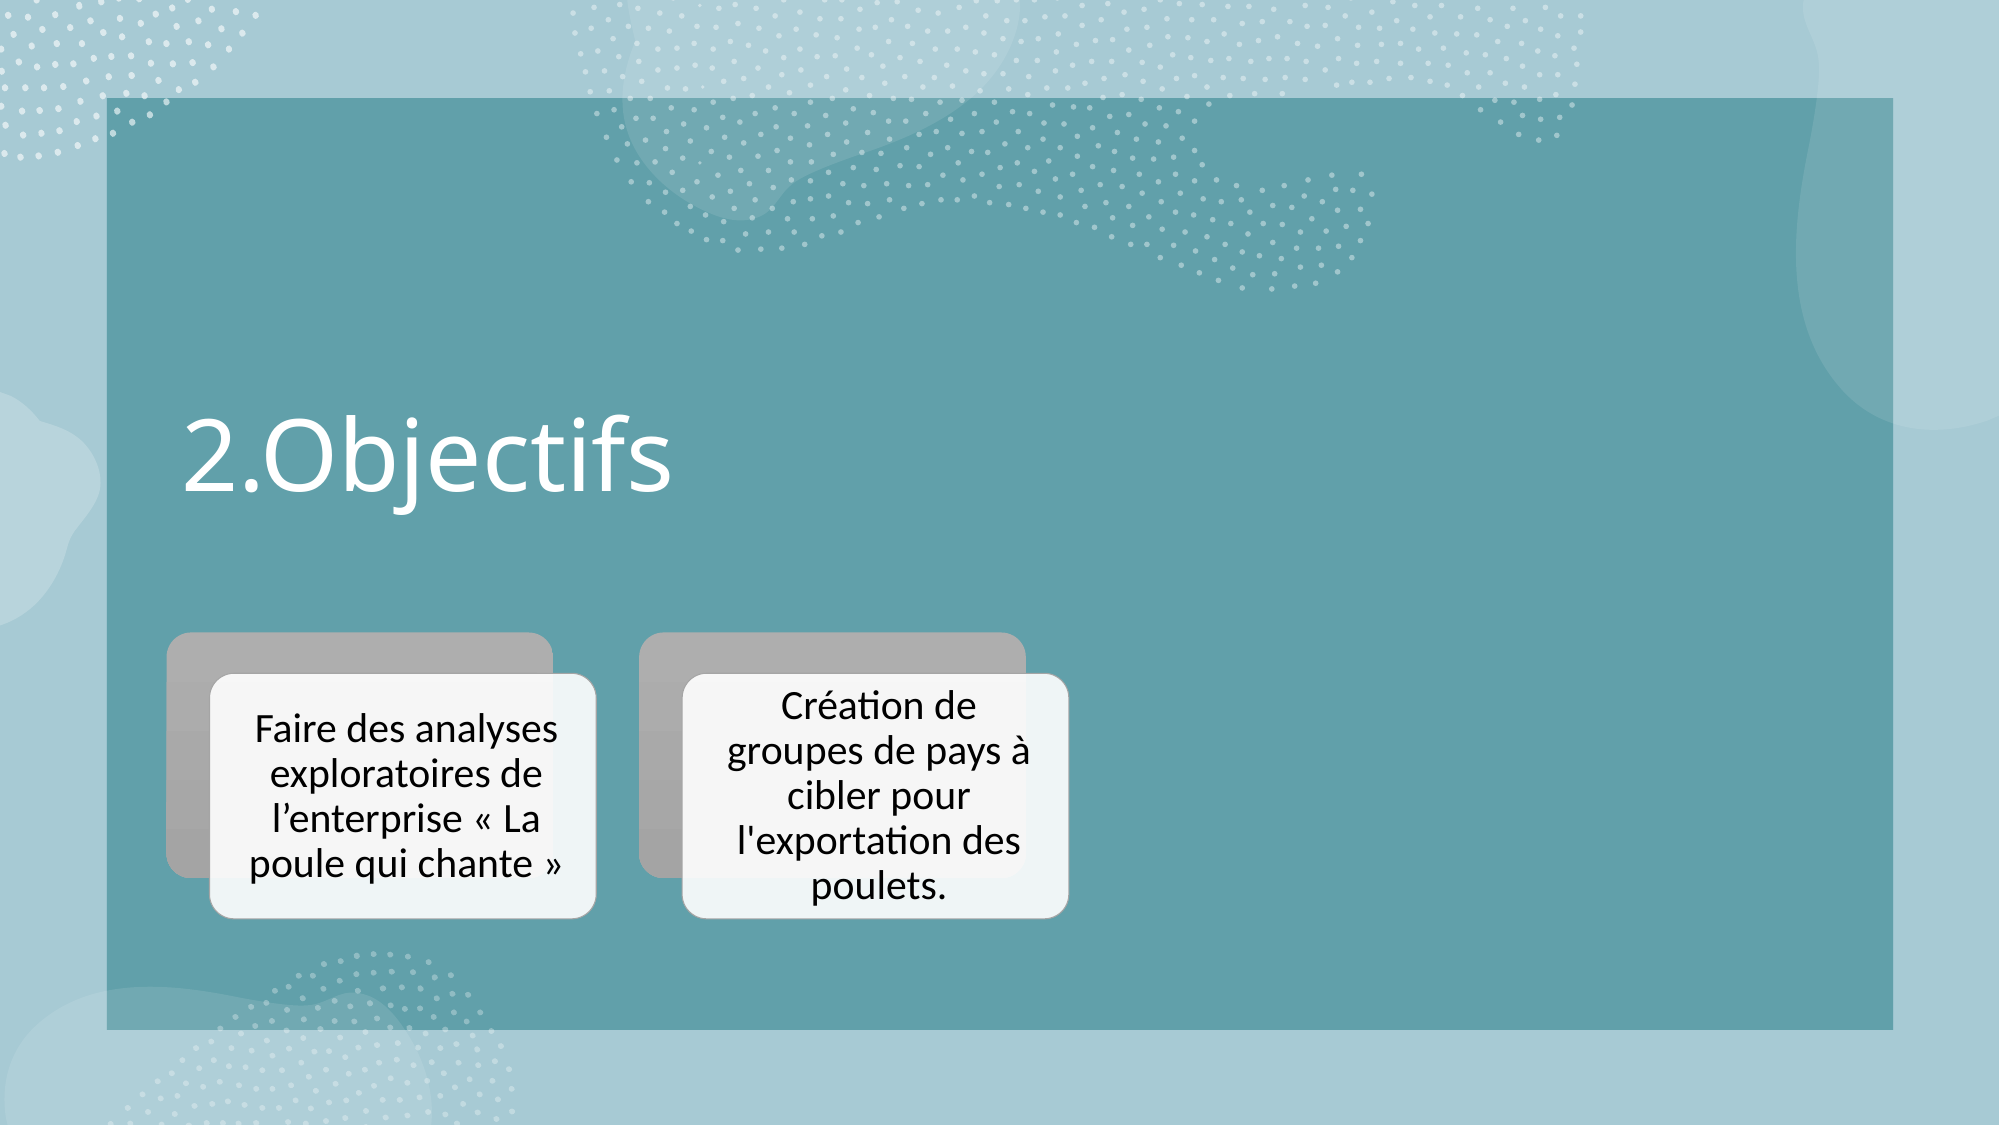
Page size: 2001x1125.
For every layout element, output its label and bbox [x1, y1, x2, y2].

list [166, 564, 1069, 987]
text_box [0, 0, 2000, 1125]
